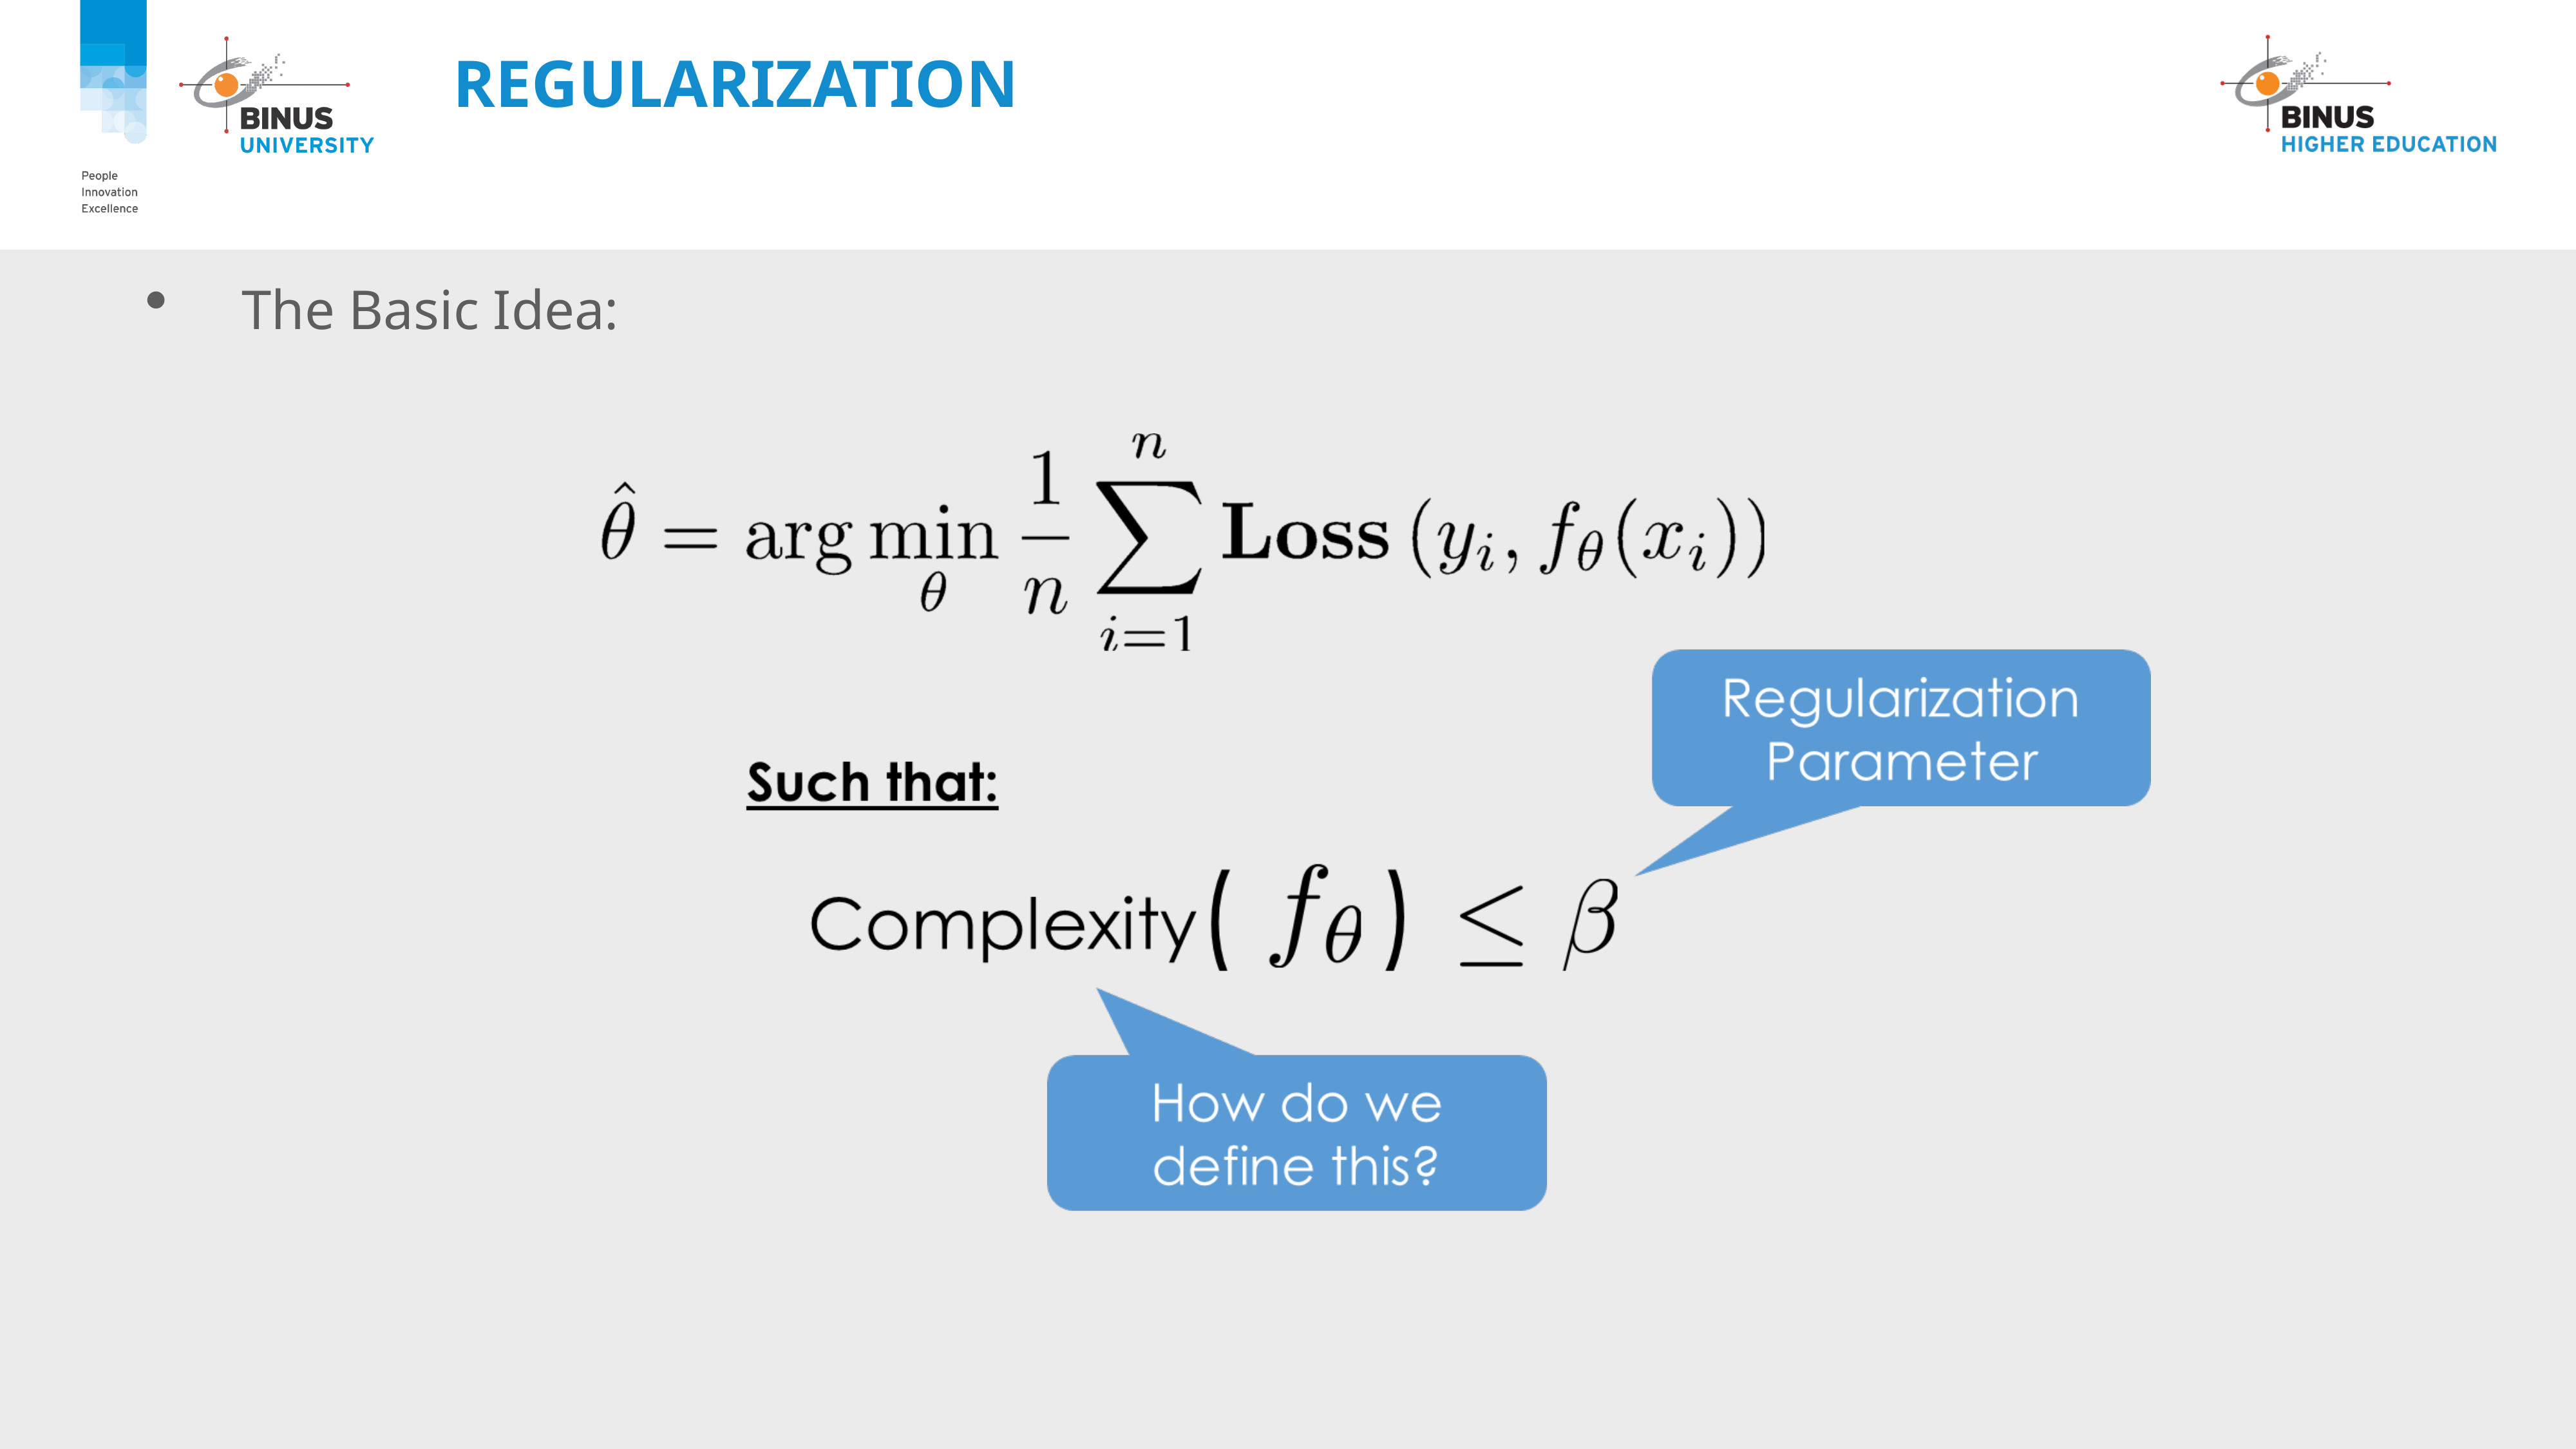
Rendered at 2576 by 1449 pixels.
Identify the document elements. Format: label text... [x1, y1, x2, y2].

picture [174, 25, 374, 161]
picture [80, 66, 147, 144]
picture [2199, 0, 2496, 156]
picture [600, 433, 2151, 1229]
text_box Regularization [448, 52, 2003, 107]
list The Basic Idea: [48, 270, 2520, 1449]
picture [81, 146, 146, 213]
